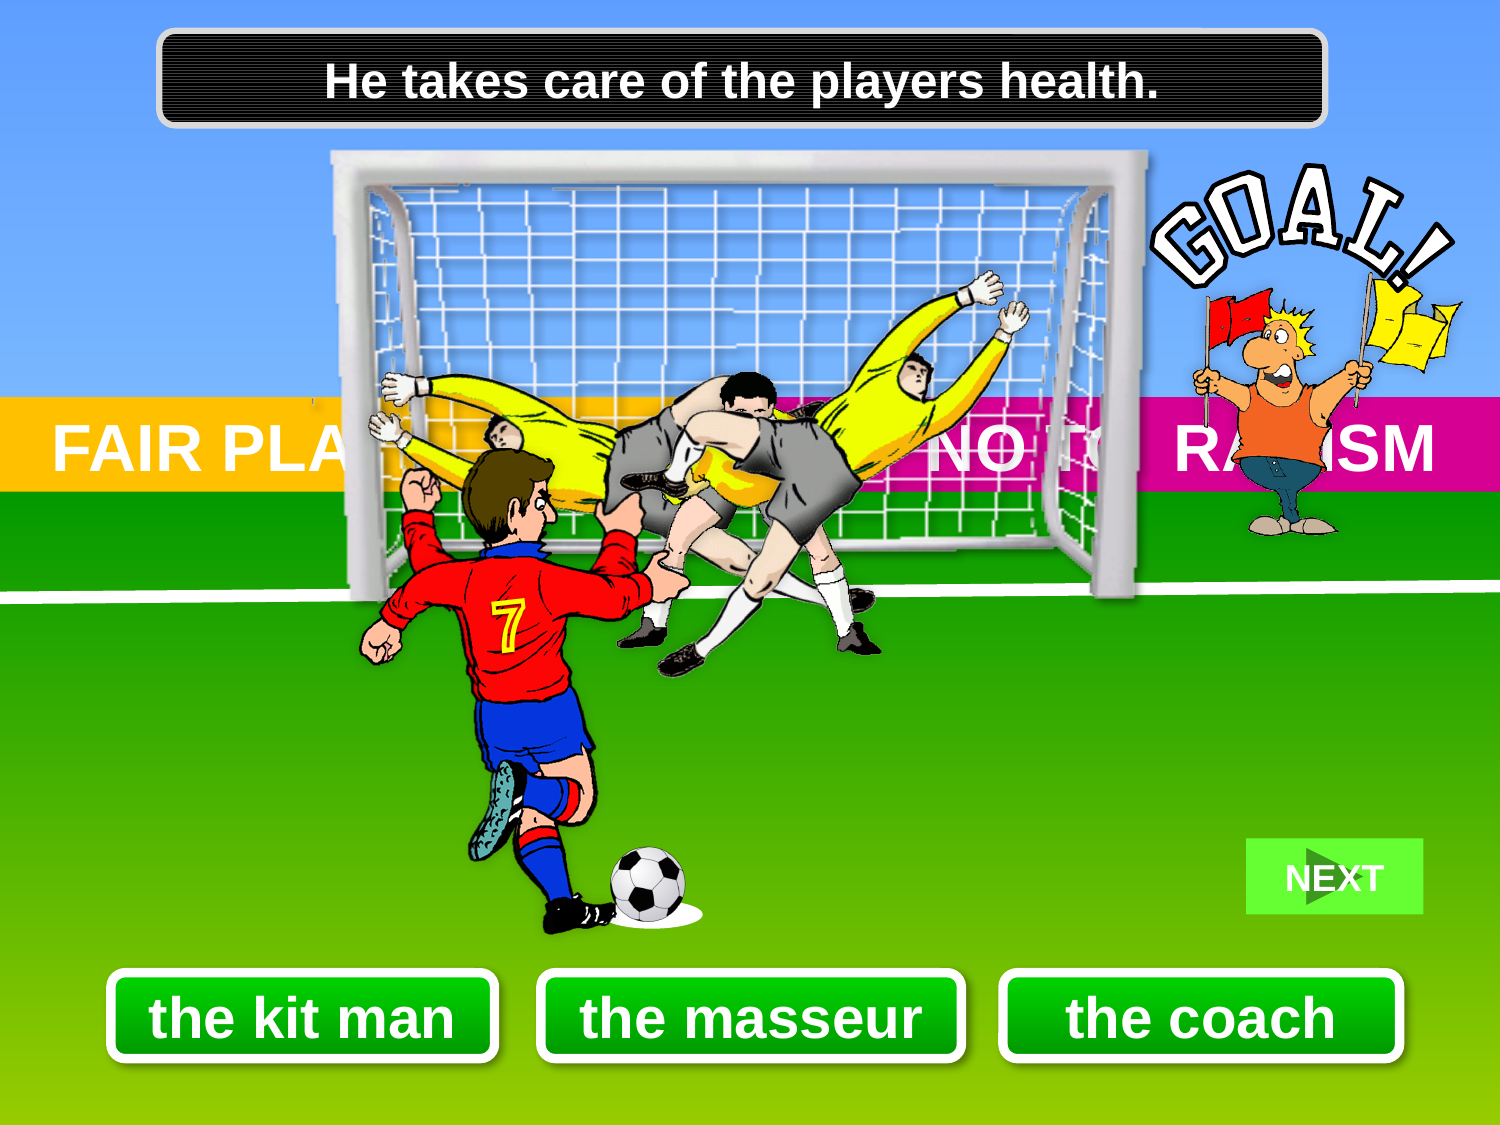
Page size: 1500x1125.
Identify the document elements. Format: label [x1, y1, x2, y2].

text_box [1151, 165, 1465, 539]
picture [312, 125, 1168, 935]
text_box [0, 0, 1500, 1125]
